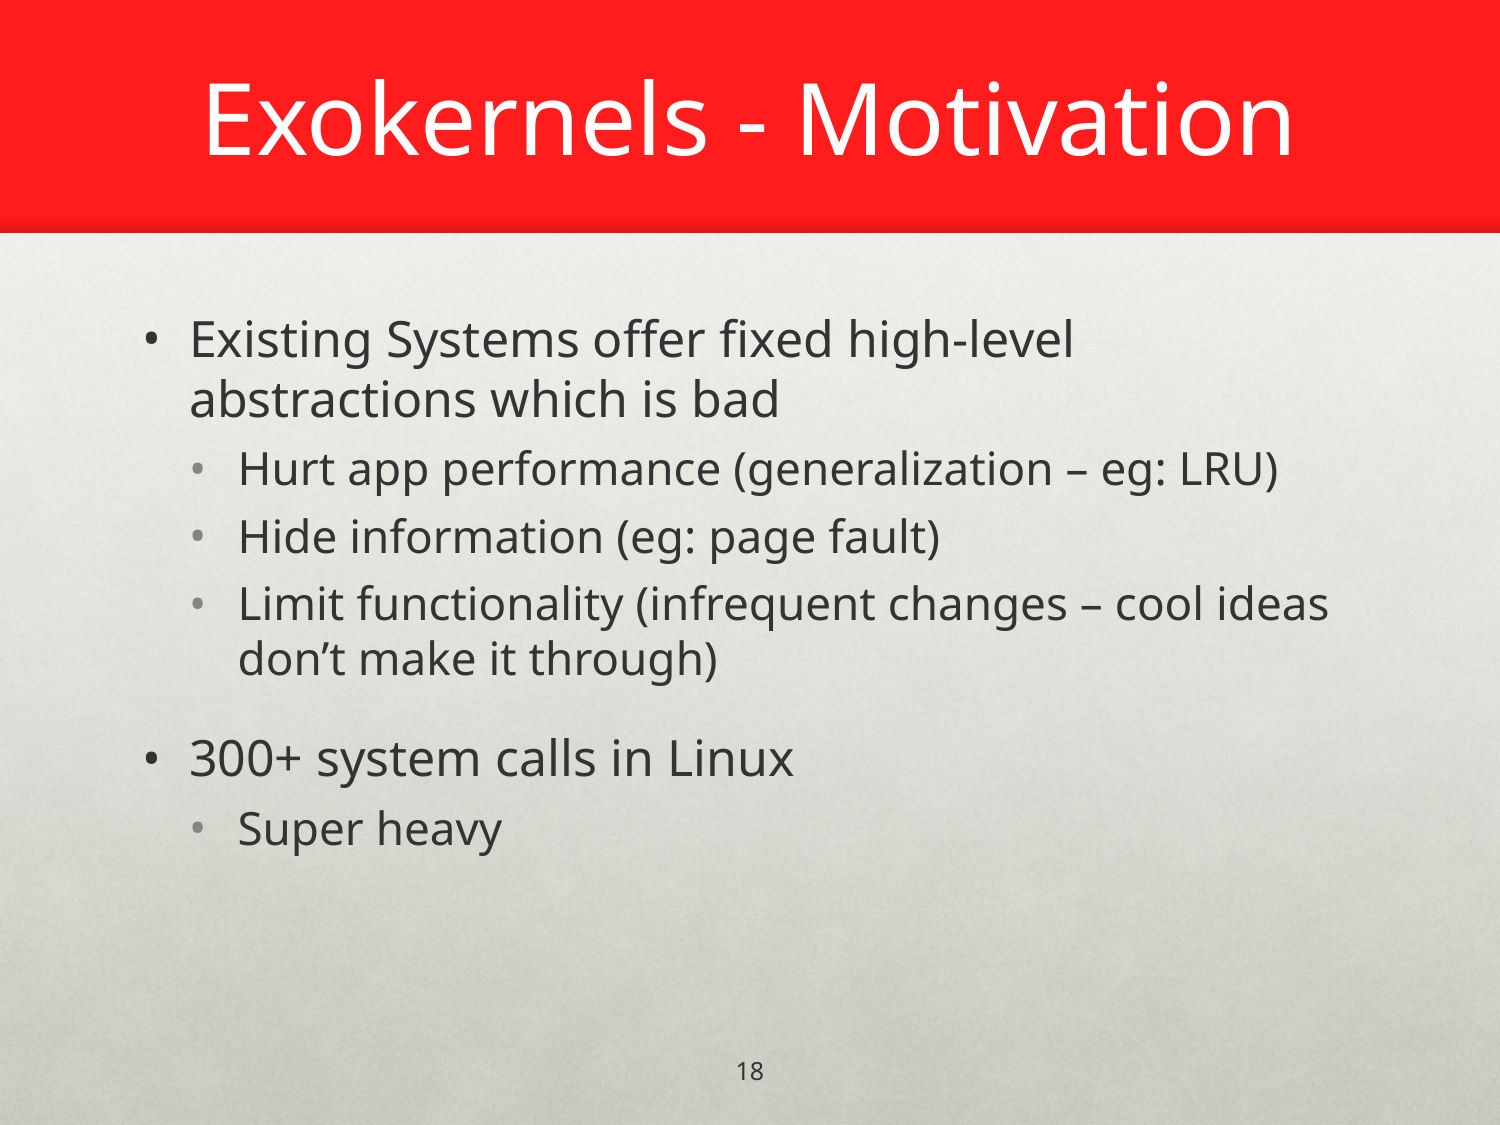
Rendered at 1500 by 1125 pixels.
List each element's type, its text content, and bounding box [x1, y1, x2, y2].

slide_number 18 [699, 1042, 800, 1103]
title Exokernels - Motivation [127, 10, 1372, 221]
list Existing Systems offer fixed high-level abstractions which is bad Hurt app performance (generalization – eg: LRU) Hide information (eg: page fault) Limit functionality (infrequent changes – cool ideas don’t make it through) 300+ system calls in Linux Super heavy [127, 299, 1372, 1005]
picture [0, 214, 1500, 1125]
